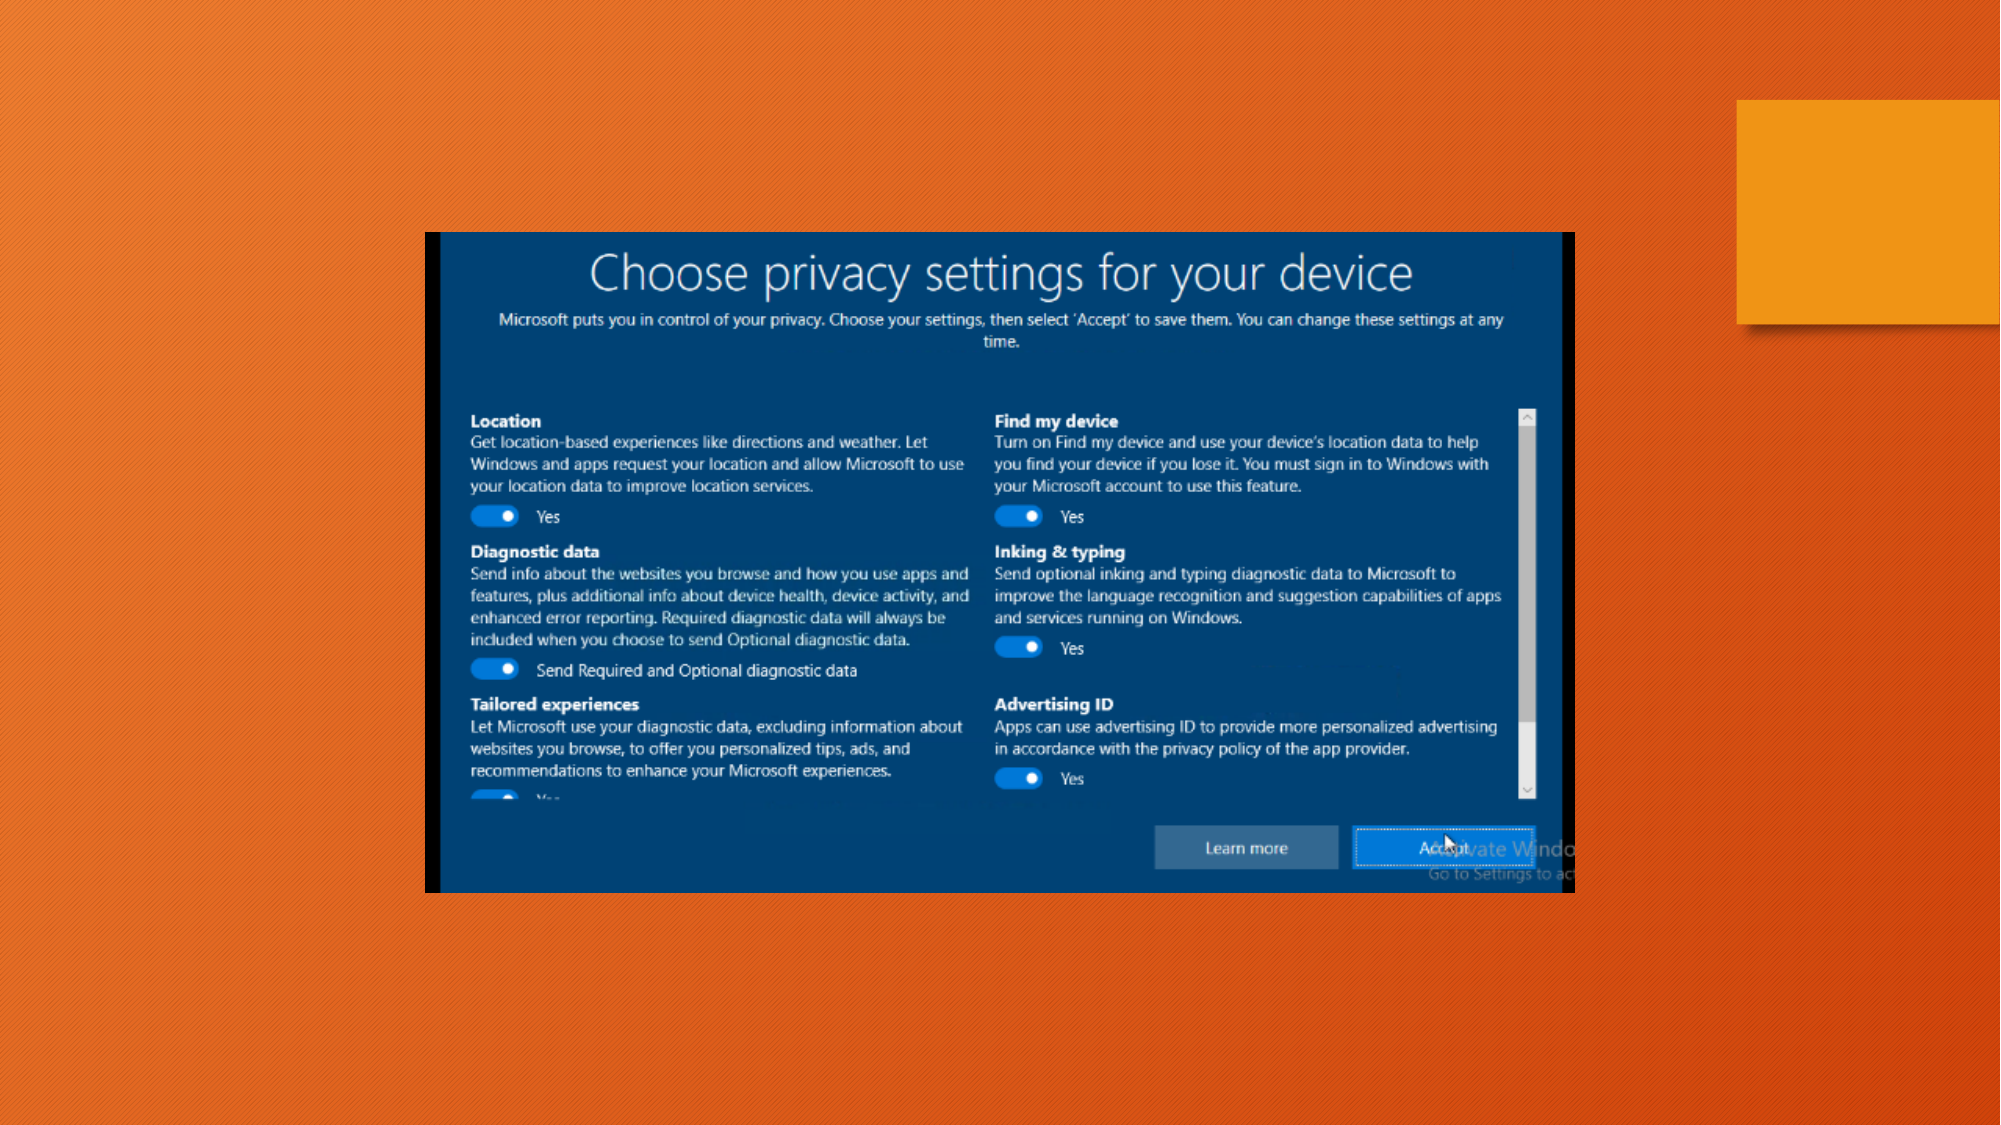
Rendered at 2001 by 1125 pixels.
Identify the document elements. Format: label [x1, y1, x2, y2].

picture [1736, 325, 2000, 347]
picture [425, 232, 1575, 893]
